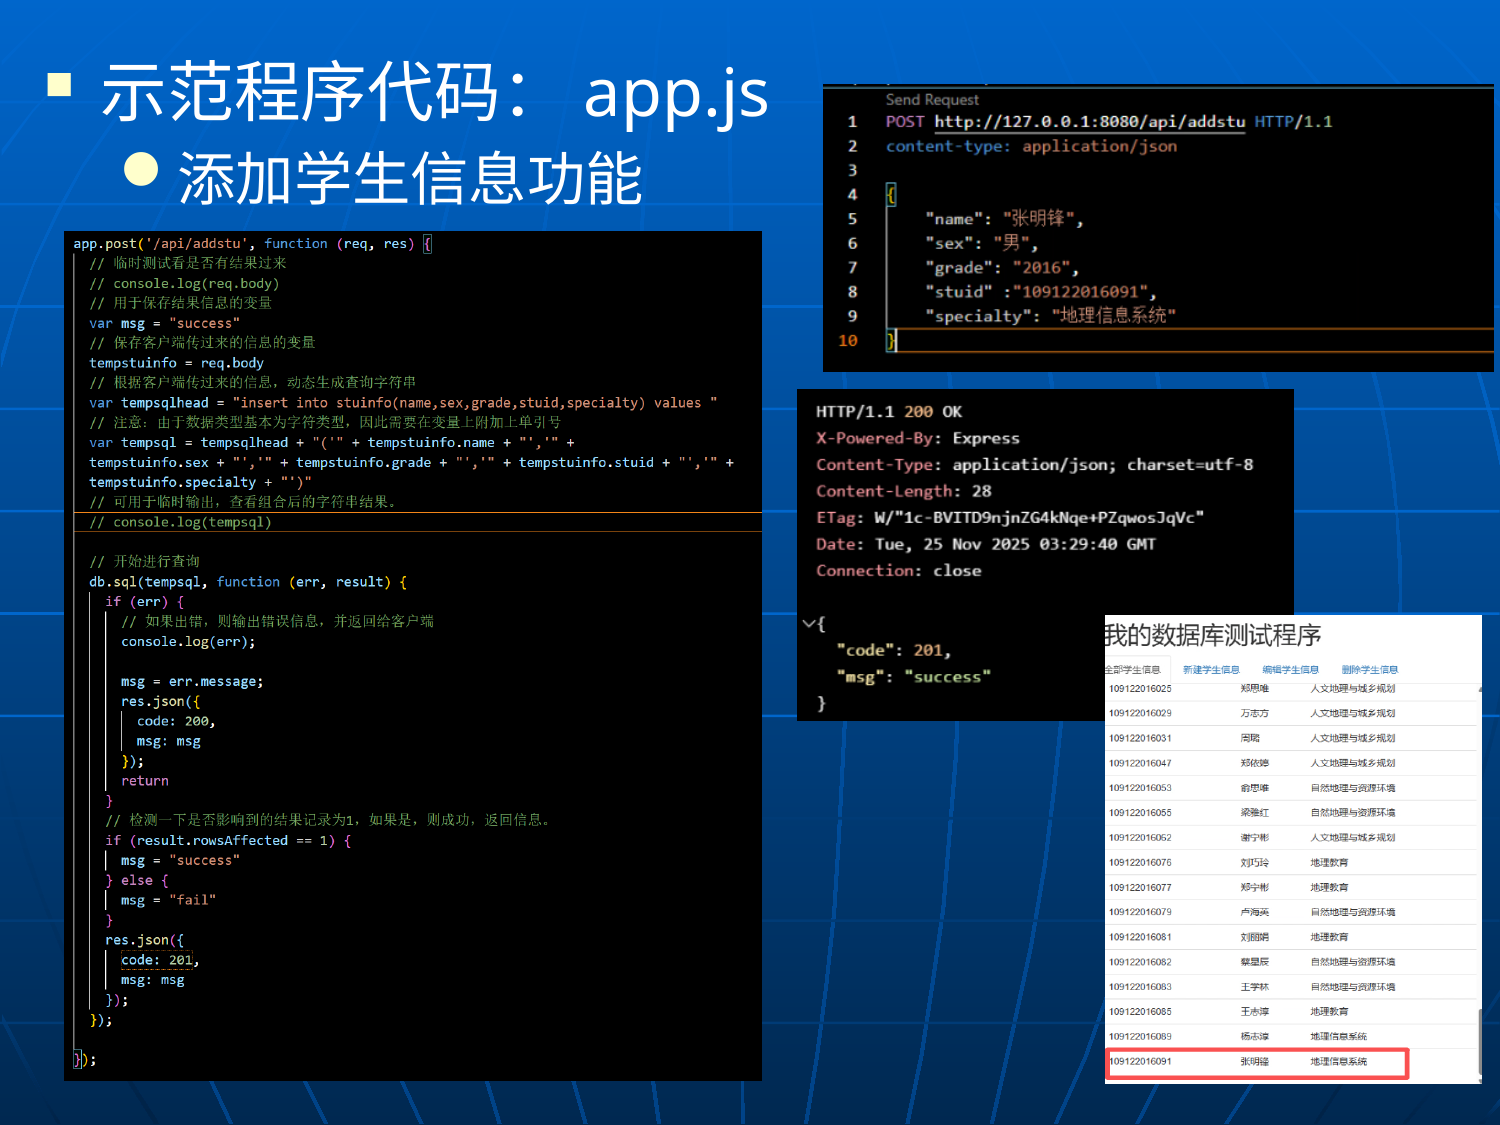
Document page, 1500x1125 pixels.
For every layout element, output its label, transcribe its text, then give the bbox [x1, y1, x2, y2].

picture [796, 389, 1482, 1085]
picture [823, 84, 1494, 373]
list 示范程序代码：app.js 添加学生信息功能 [29, 42, 1380, 786]
picture [64, 231, 763, 1081]
